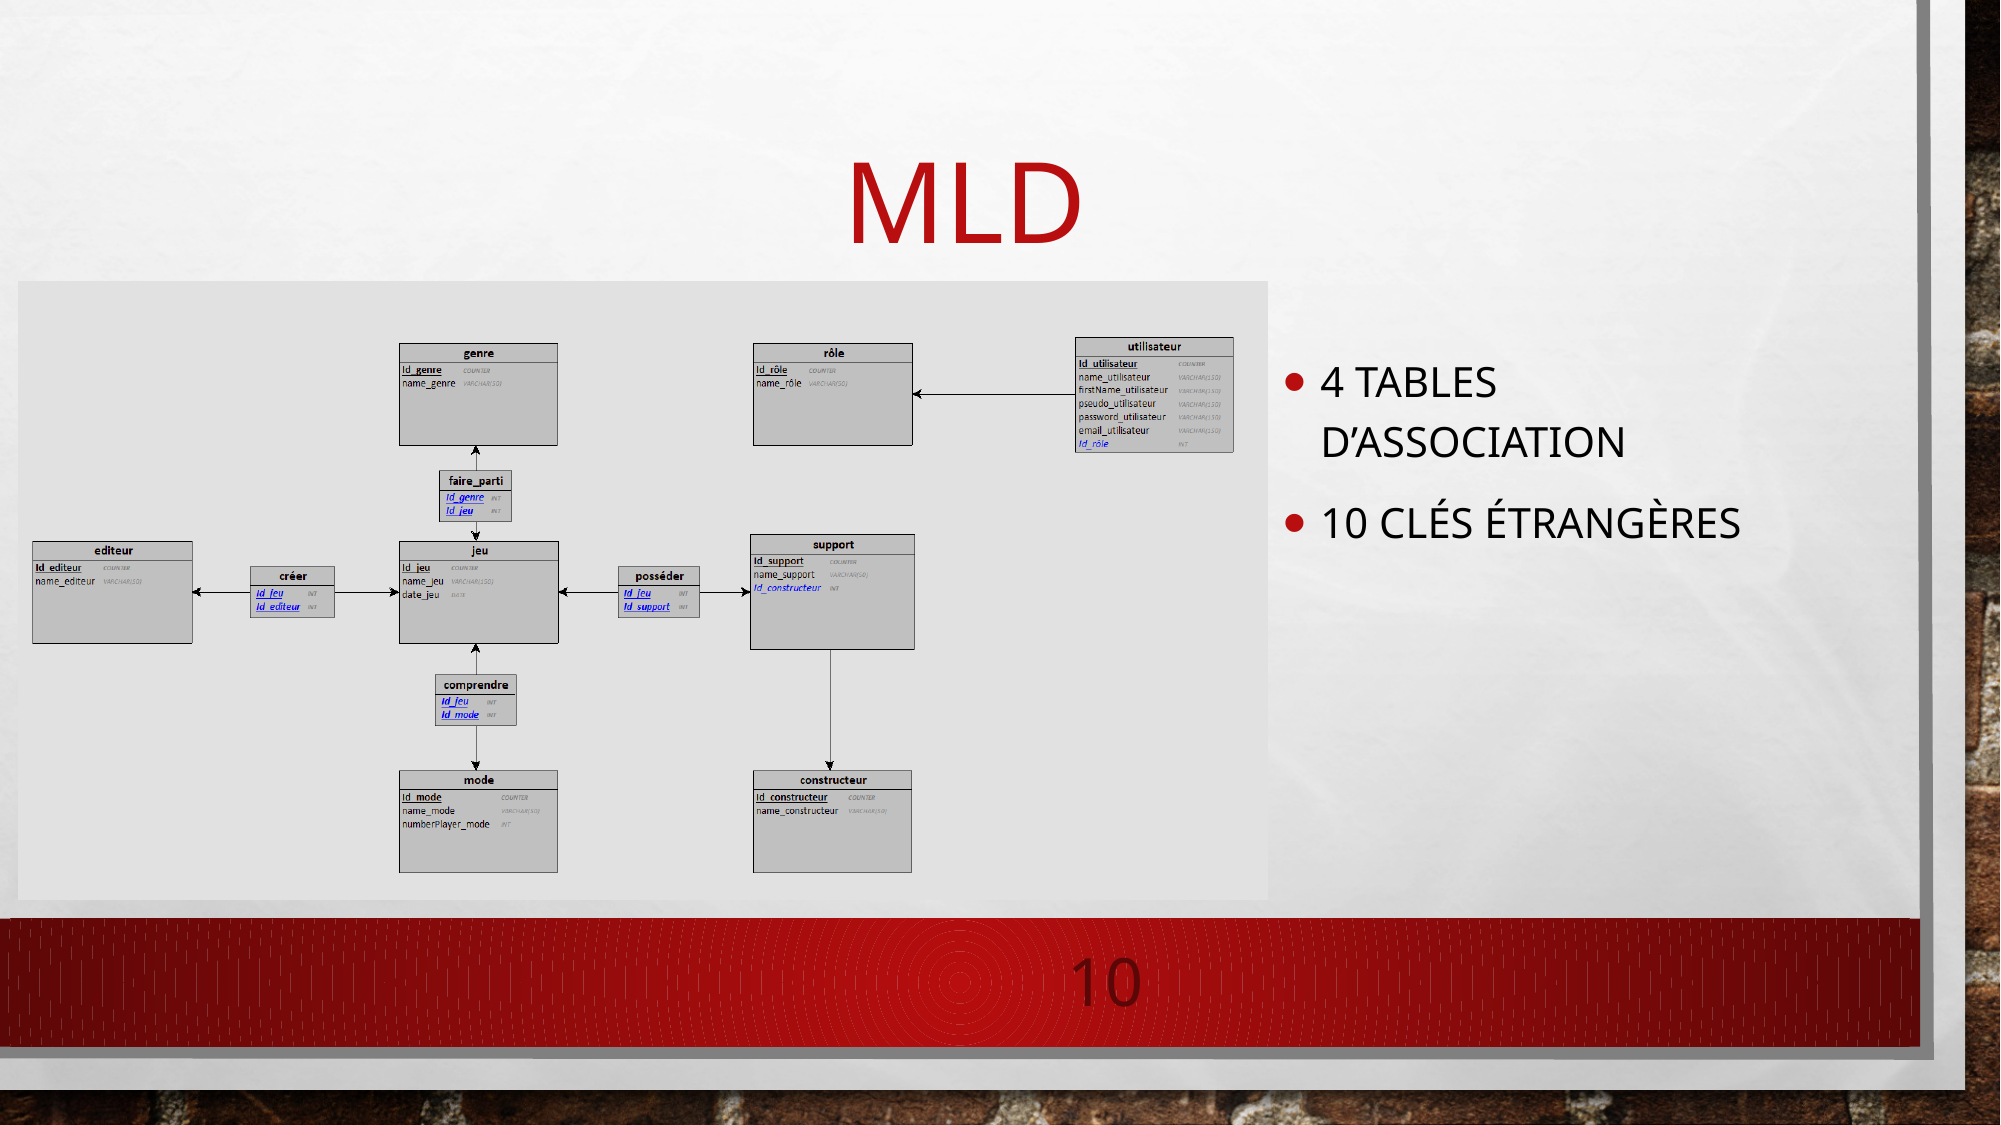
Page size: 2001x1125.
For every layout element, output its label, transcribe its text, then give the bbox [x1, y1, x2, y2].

picture [0, 0, 2000, 1125]
title MLD [112, 112, 1818, 303]
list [17, 281, 1269, 901]
list 4 tables d’association 10 clés étrangères [1269, 338, 1818, 882]
slide_number 10 [1031, 944, 1181, 1027]
